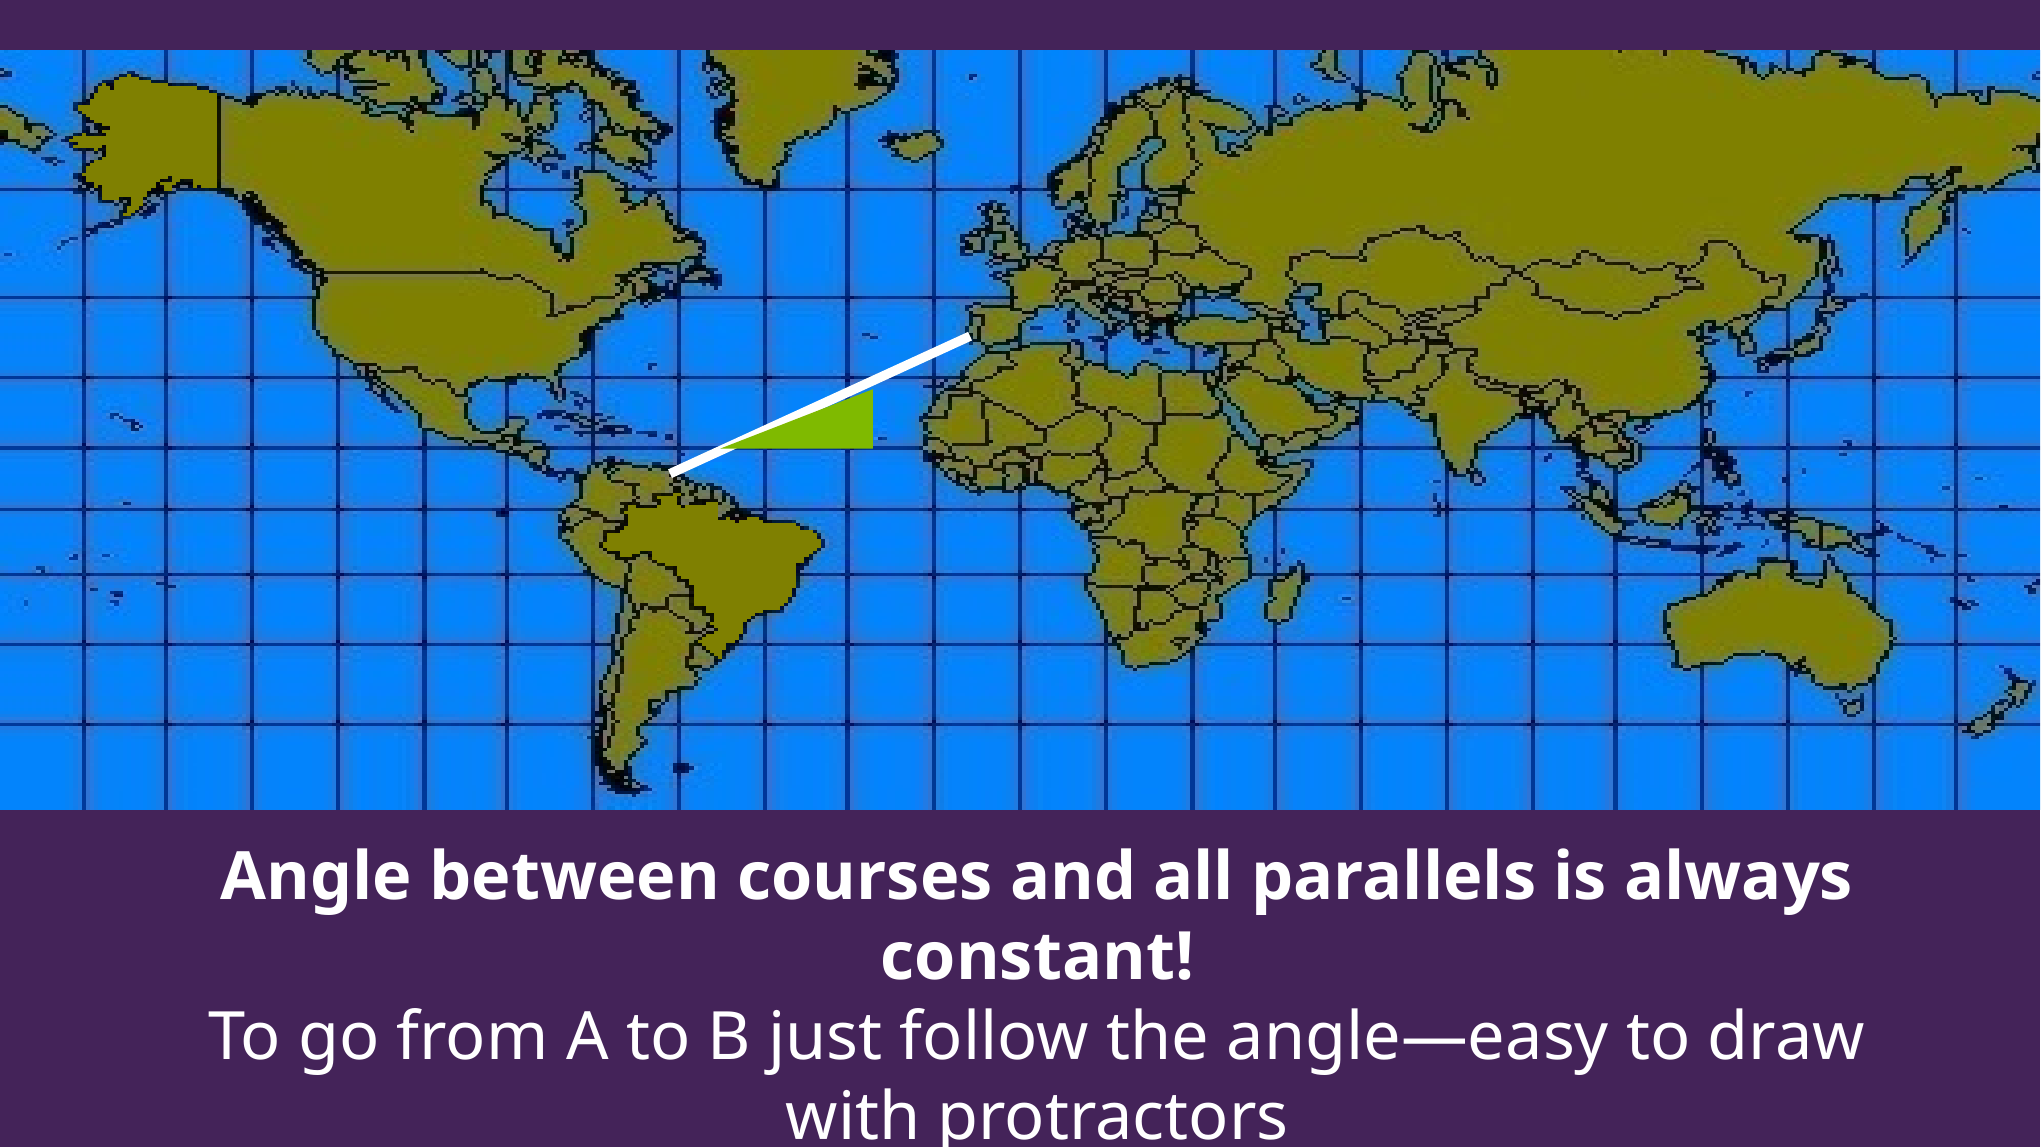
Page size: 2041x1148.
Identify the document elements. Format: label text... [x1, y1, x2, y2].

text_box Angle between courses and all parallels is always constant! To go from A to B just follow the angle—easy to draw with protractors [180, 823, 1895, 1148]
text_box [669, 335, 971, 474]
picture [0, 50, 2041, 810]
